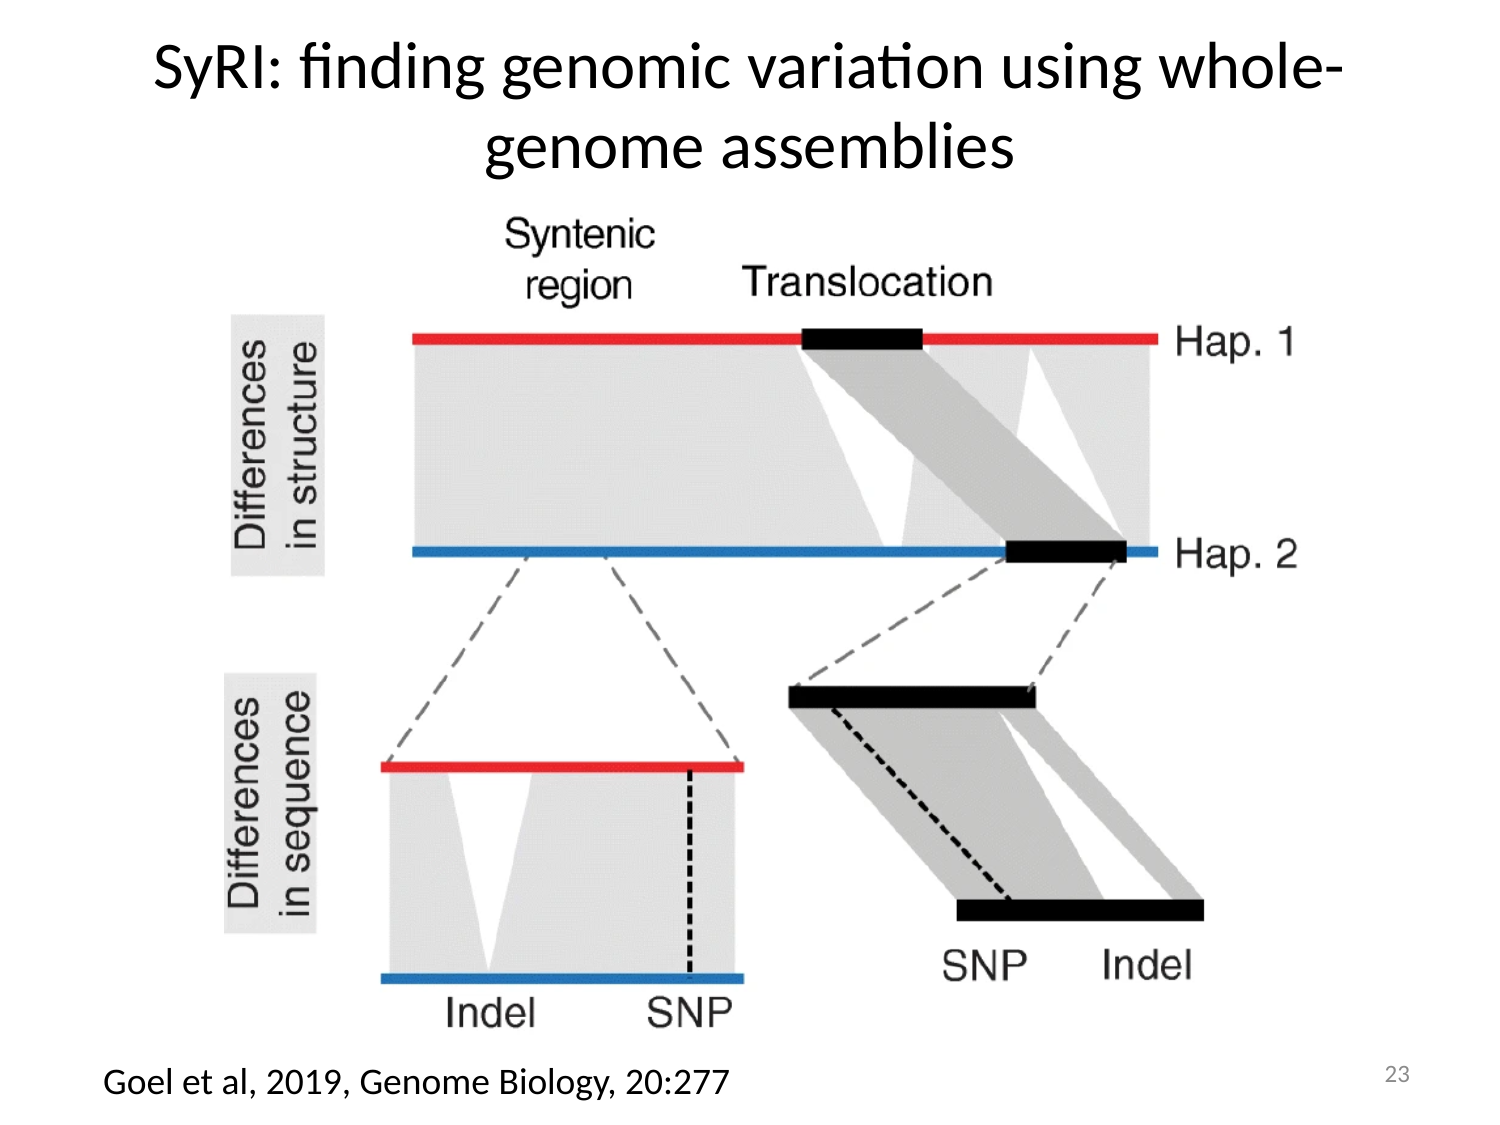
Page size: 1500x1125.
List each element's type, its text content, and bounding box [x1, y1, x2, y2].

title SyRI: finding genomic variation using whole-genome assemblies [75, 25, 1425, 180]
picture [213, 195, 1328, 1050]
slide_number 23 [1074, 1042, 1425, 1103]
text_box Goel et al, 2019, Genome Biology, 20:277 [88, 1049, 746, 1110]
